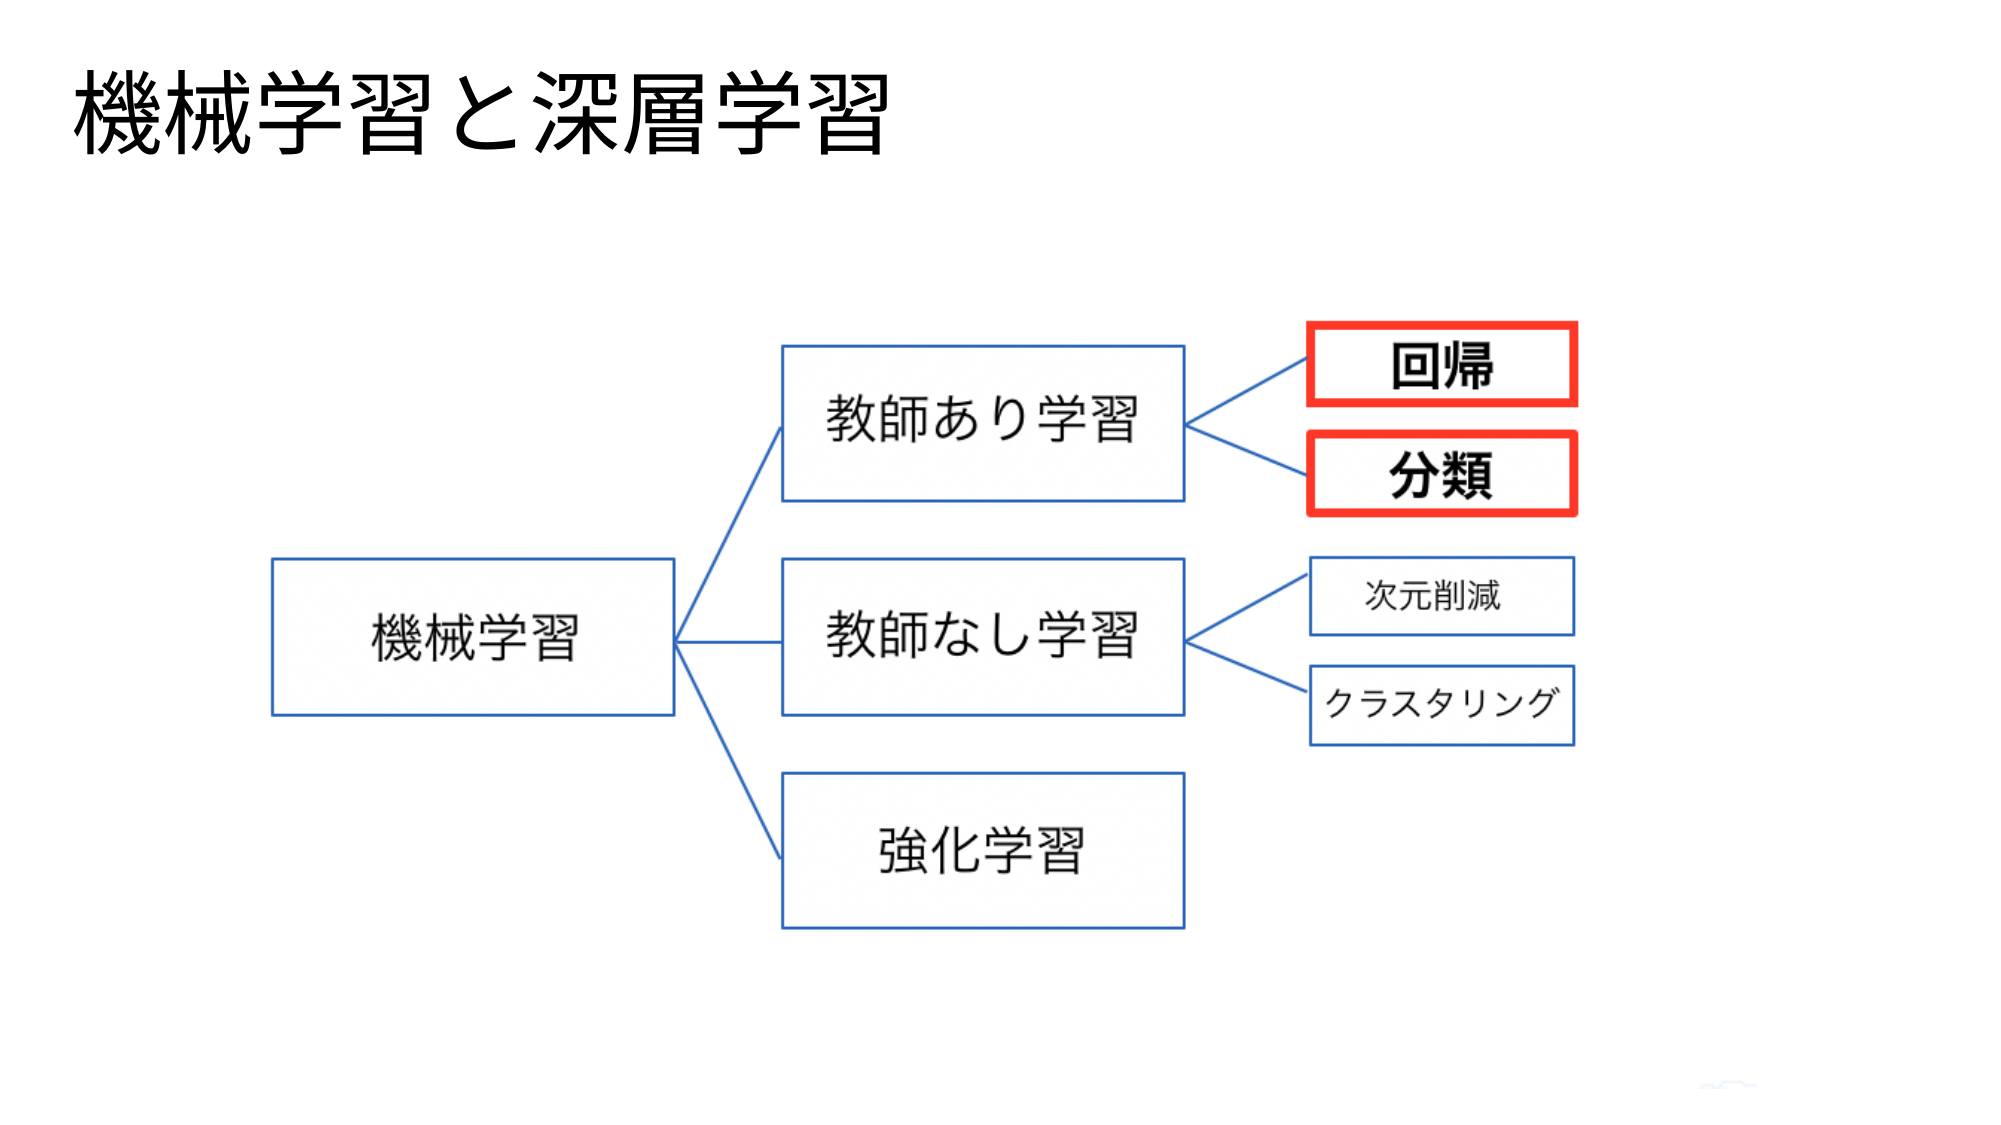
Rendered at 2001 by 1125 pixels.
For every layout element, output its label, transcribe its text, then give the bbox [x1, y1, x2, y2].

picture [243, 217, 1757, 1089]
title 機械学習と深層学習 [56, 19, 1782, 218]
